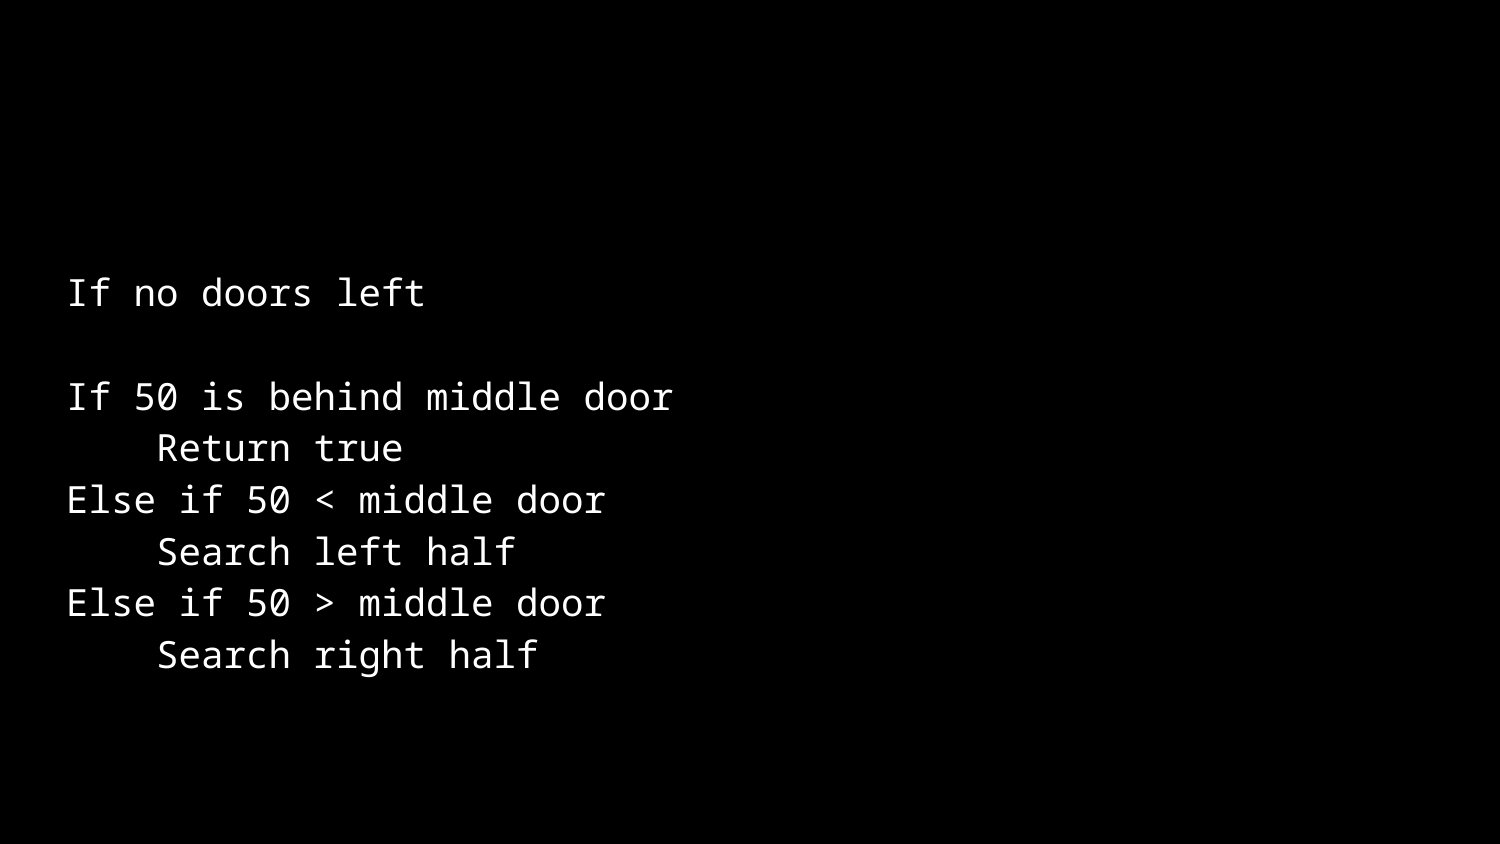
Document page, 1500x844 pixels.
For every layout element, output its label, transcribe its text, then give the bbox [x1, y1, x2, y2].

list If no doors left If 50 is behind middle door Return true Else if 50 < middle door Search left half Else if 50 > middle door Search right half [51, 189, 1449, 750]
